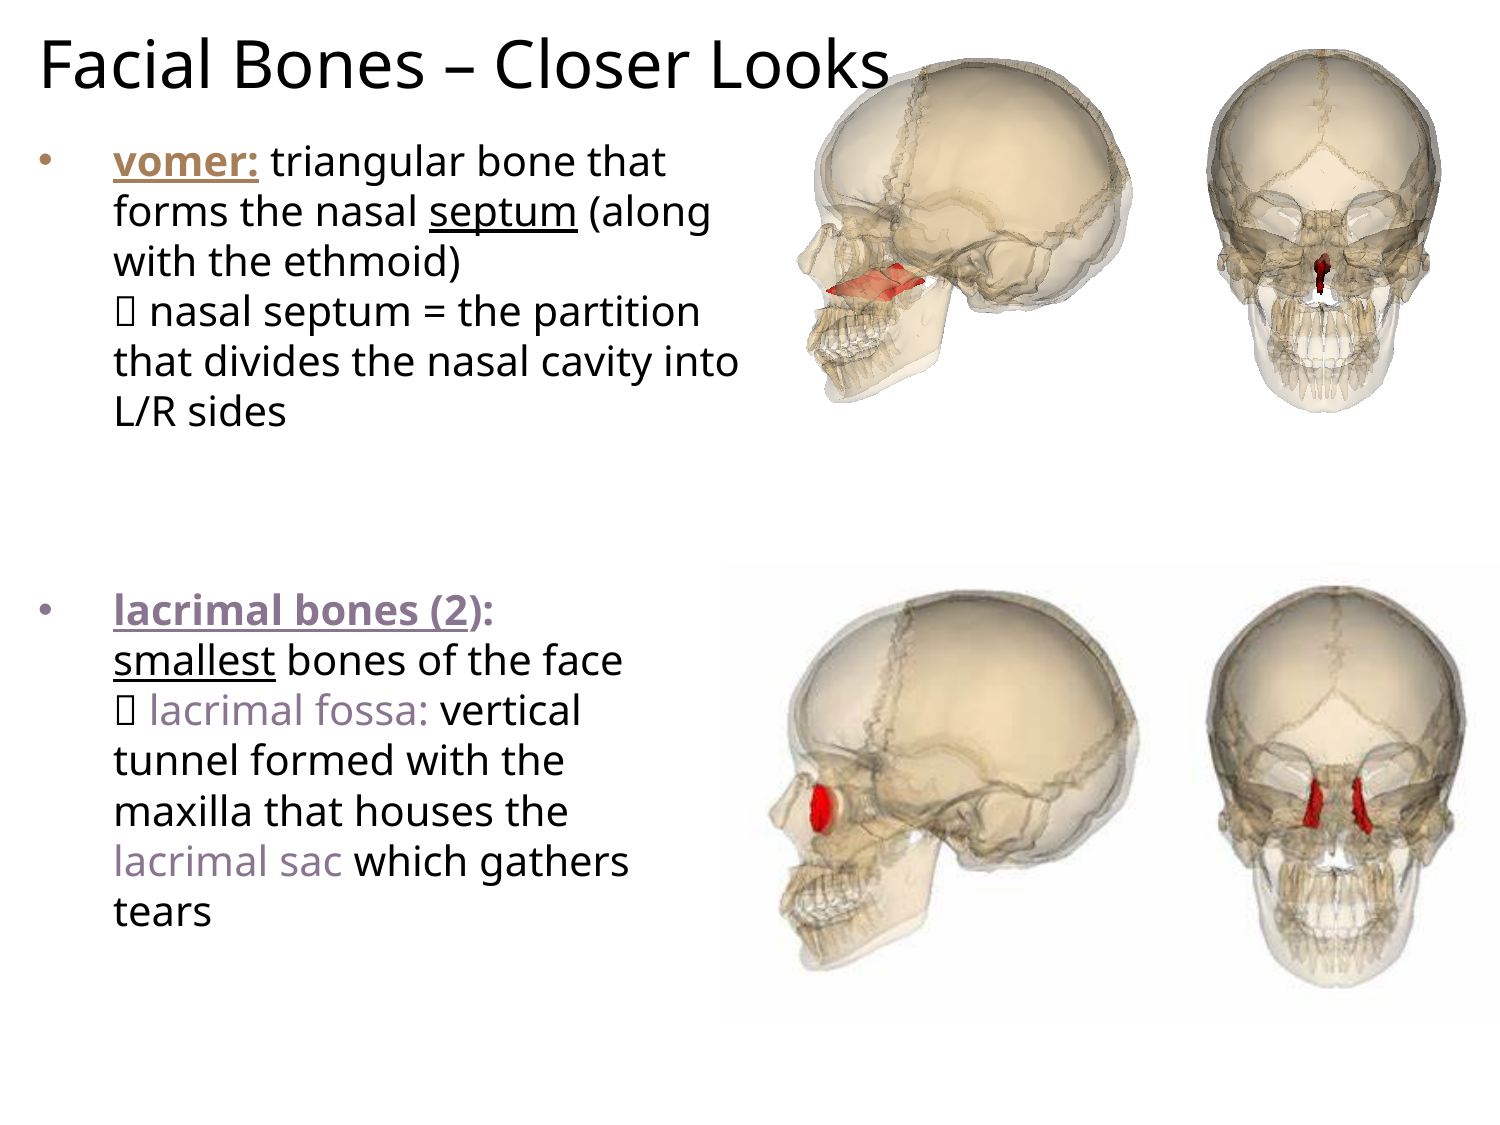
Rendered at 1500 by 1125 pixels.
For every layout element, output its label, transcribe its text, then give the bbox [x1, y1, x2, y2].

text_box Facial Bones – Closer Looks [23, 14, 1405, 110]
text_box vomer: triangular bone that forms the nasal septum (along with the ethmoid)  nasal septum = the partition that divides the nasal cavity into L/R sides [23, 127, 800, 543]
picture [763, 26, 1500, 446]
picture [724, 562, 1500, 1025]
text_box lacrimal bones (2): smallest bones of the face  lacrimal fossa: vertical tunnel formed with the maxilla that houses the lacrimal sac which gathers tears [23, 576, 646, 992]
